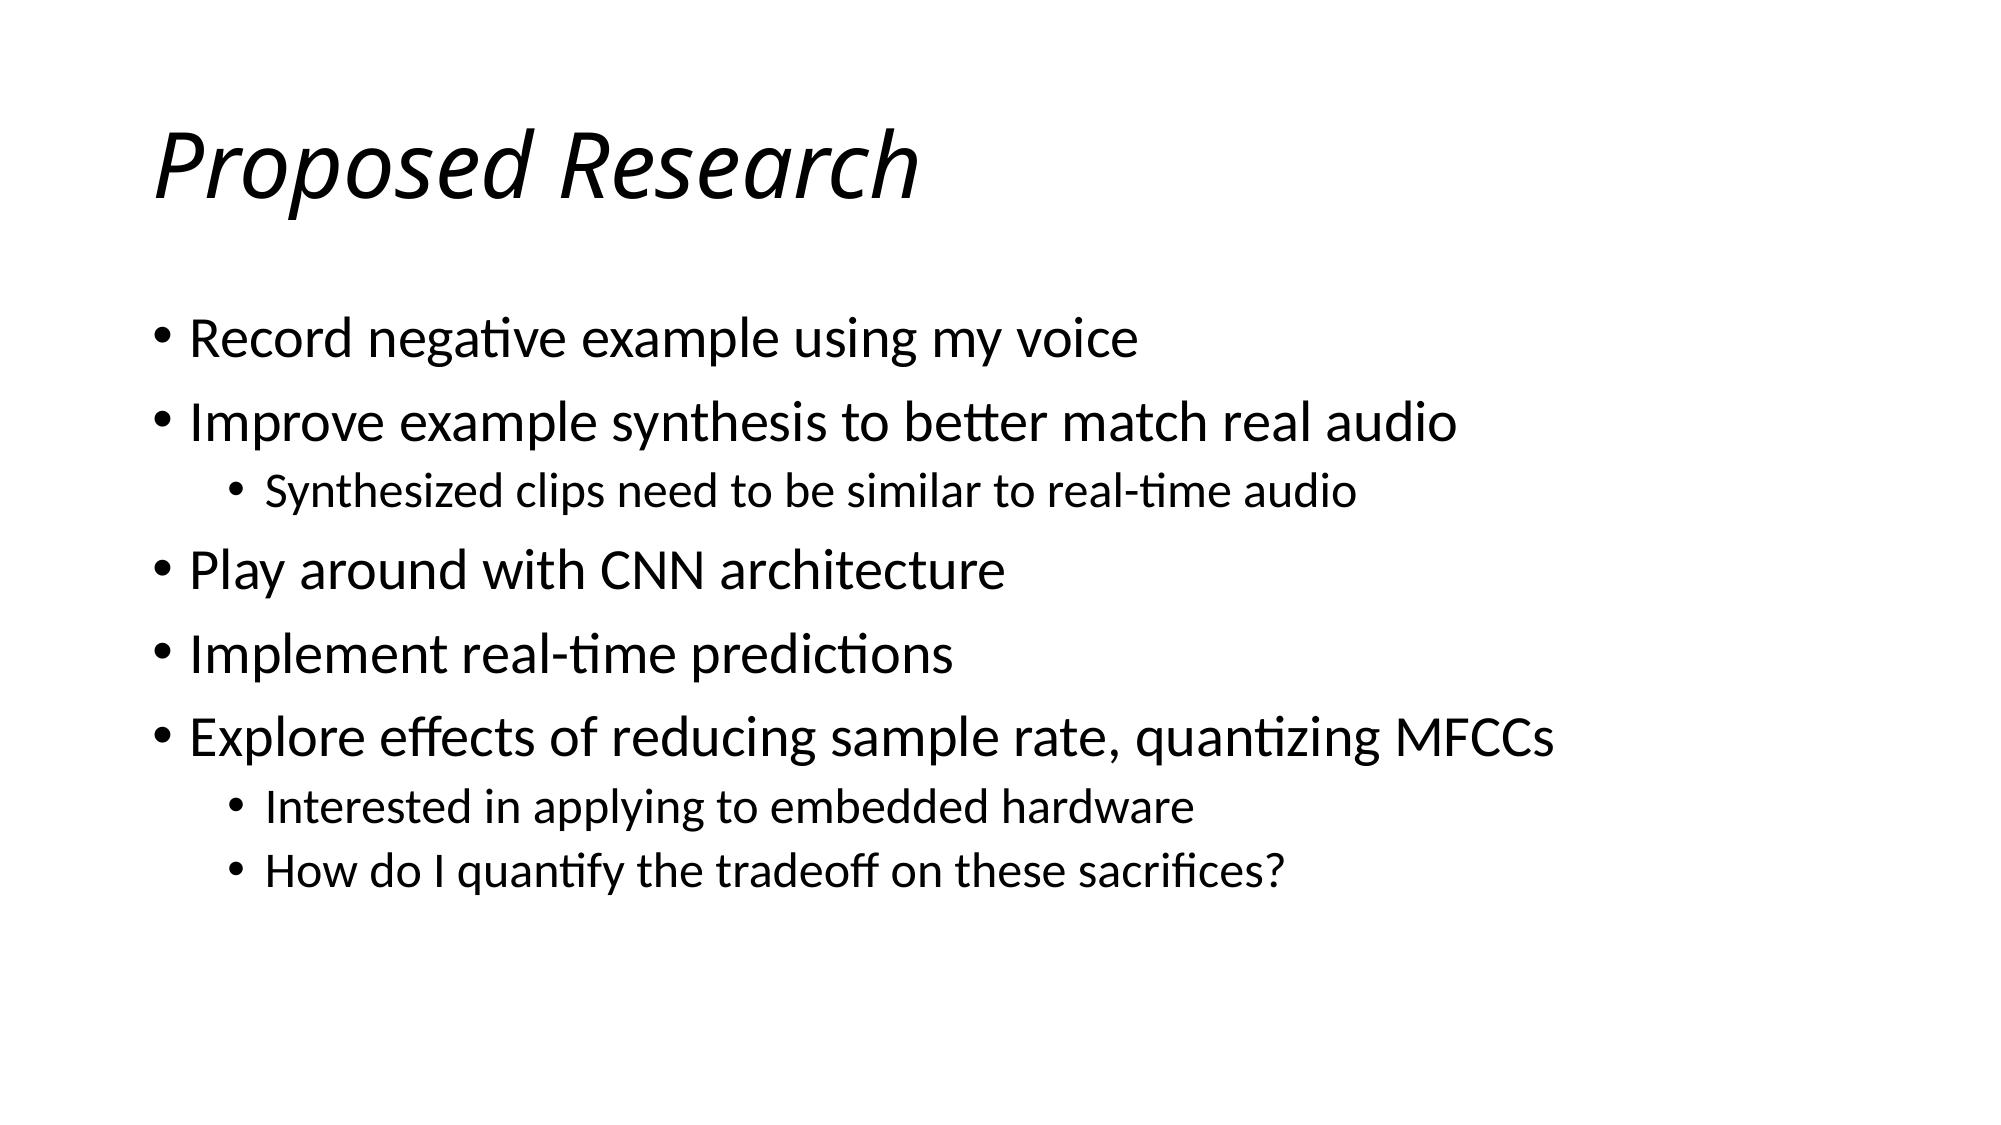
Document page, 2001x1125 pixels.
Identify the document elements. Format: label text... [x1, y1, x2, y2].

list Record negative example using my voice Improve example synthesis to better match real audio Synthesized clips need to be similar to real-time audio Play around with CNN architecture Implement real-time predictions Explore effects of reducing sample rate, quantizing MFCCs Interested in applying to embedded hardware How do I quantify the tradeoff on these sacrifices? [137, 299, 1863, 1014]
title Proposed Research [137, 59, 1863, 278]
